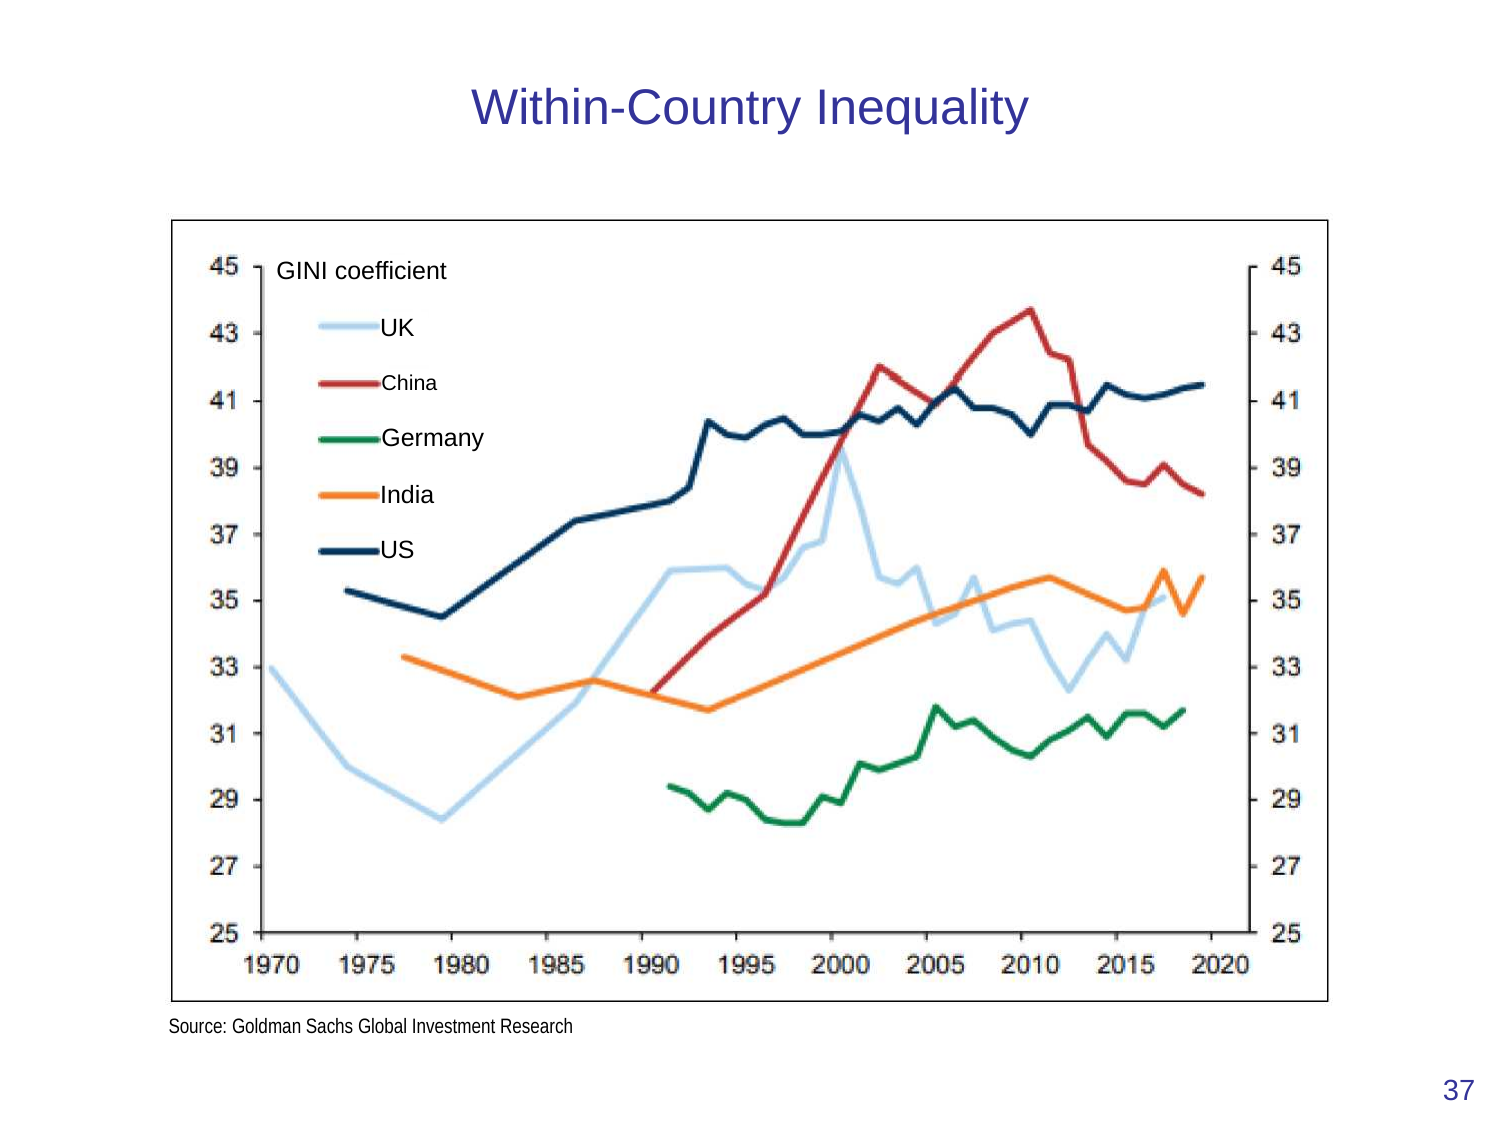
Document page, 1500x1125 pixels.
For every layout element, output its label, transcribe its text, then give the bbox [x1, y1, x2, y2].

title Within-Country Inequality [57, 44, 1443, 165]
picture [165, 213, 1337, 1009]
slide_number 37 [1408, 1028, 1491, 1108]
text_box Source: Goldman Sachs Global Investment Research [168, 1018, 614, 1045]
